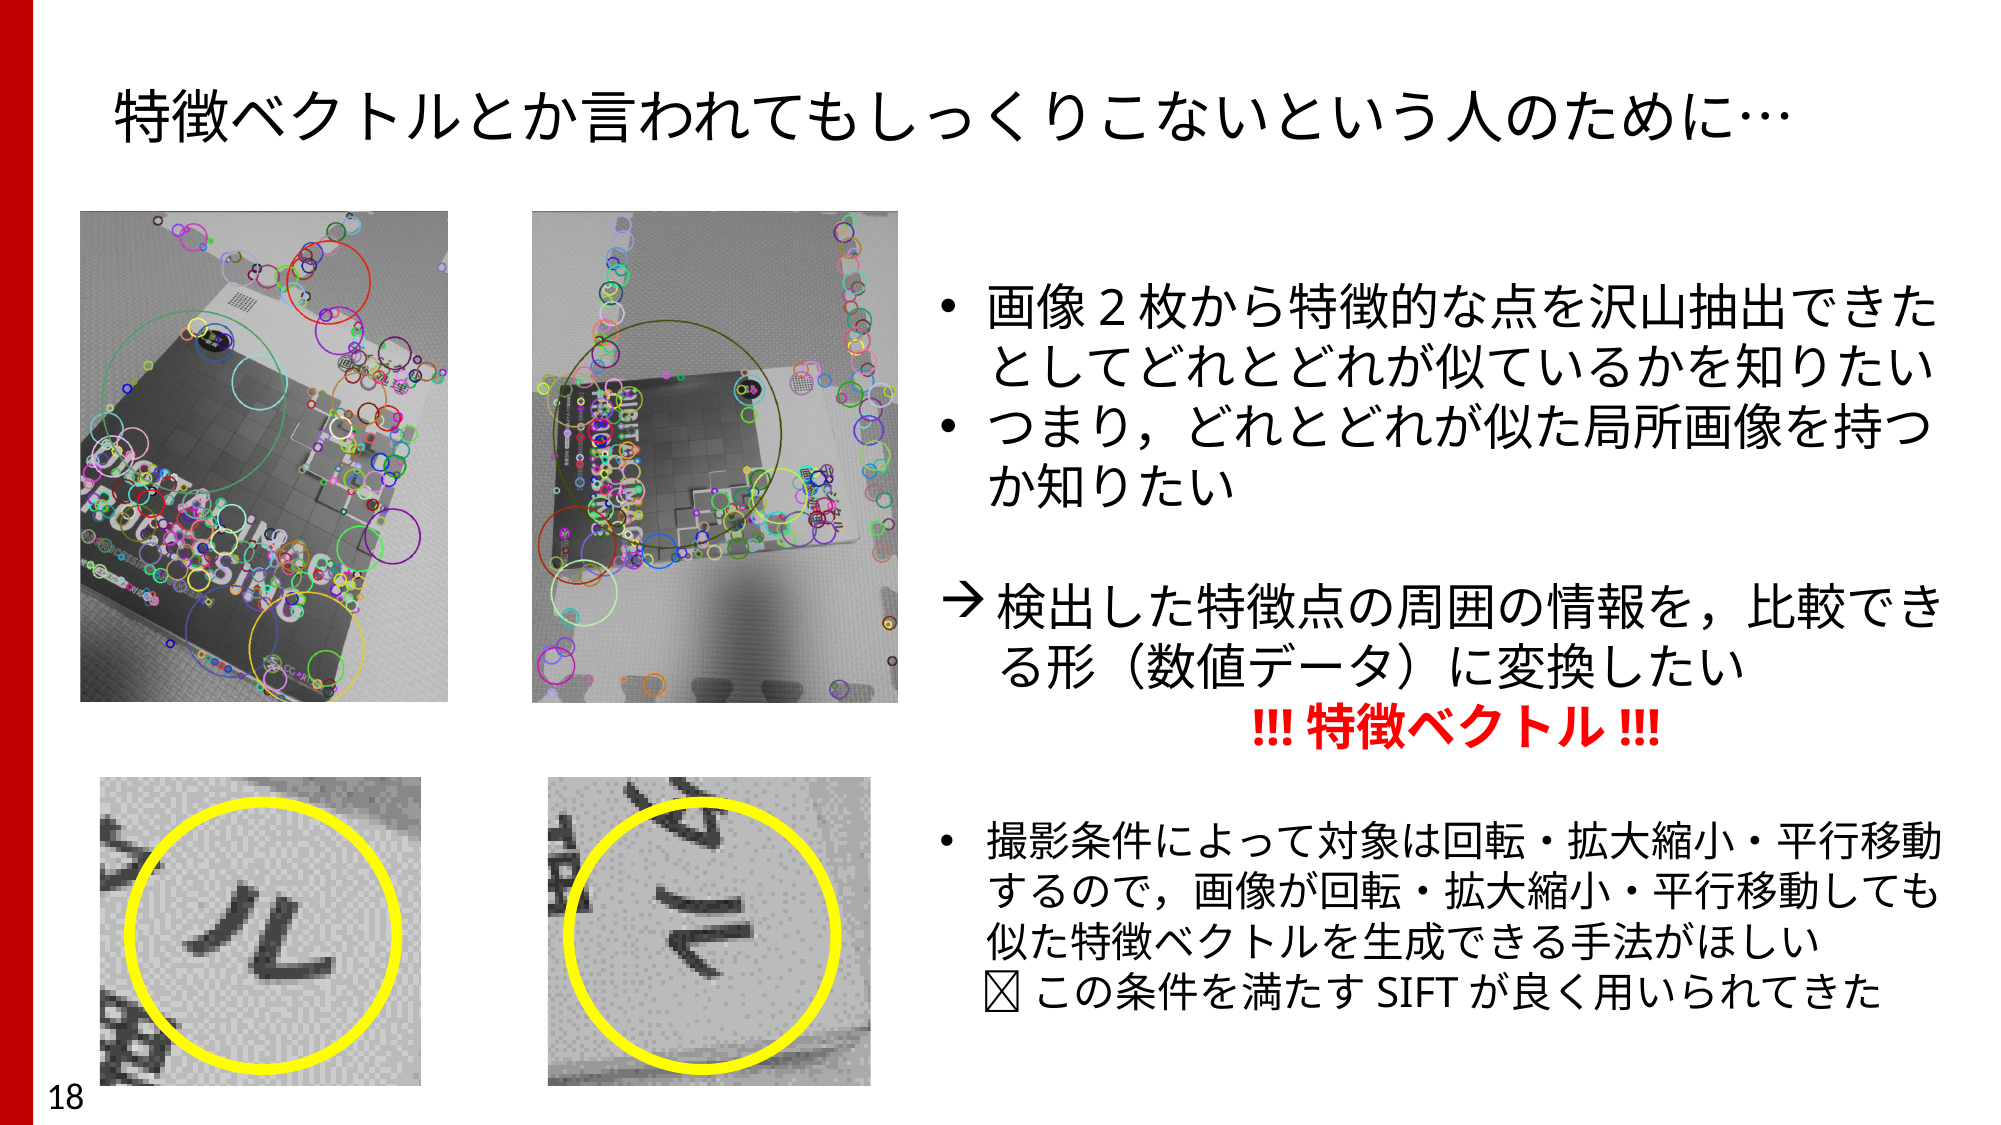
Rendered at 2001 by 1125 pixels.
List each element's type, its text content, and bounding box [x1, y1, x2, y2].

picture [99, 777, 421, 1086]
text_box 画像2枚から特徴的な点を沢山抽出できたとしてどれとどれが似ているかを知りたい つまり，どれとどれが似た局所画像を持つか知りたい 検出した特徴点の周囲の情報を，比較できる形（数値データ）に変換したい !!!特徴ベクトル!!! 撮影条件によって対象は回転・拡大縮小・平行移動するので，画像が回転・拡大縮小・平行移動しても似た特徴ベクトルを生成できる手法がほしい  この条件を満たすSIFTが良く用いられてきた [924, 267, 1975, 1023]
picture [547, 777, 871, 1086]
title 特徴ベクトルとか言われてもしっくりこないという人のために… [98, 59, 2000, 181]
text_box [80, 211, 898, 704]
slide_number 18 [31, 1064, 482, 1125]
